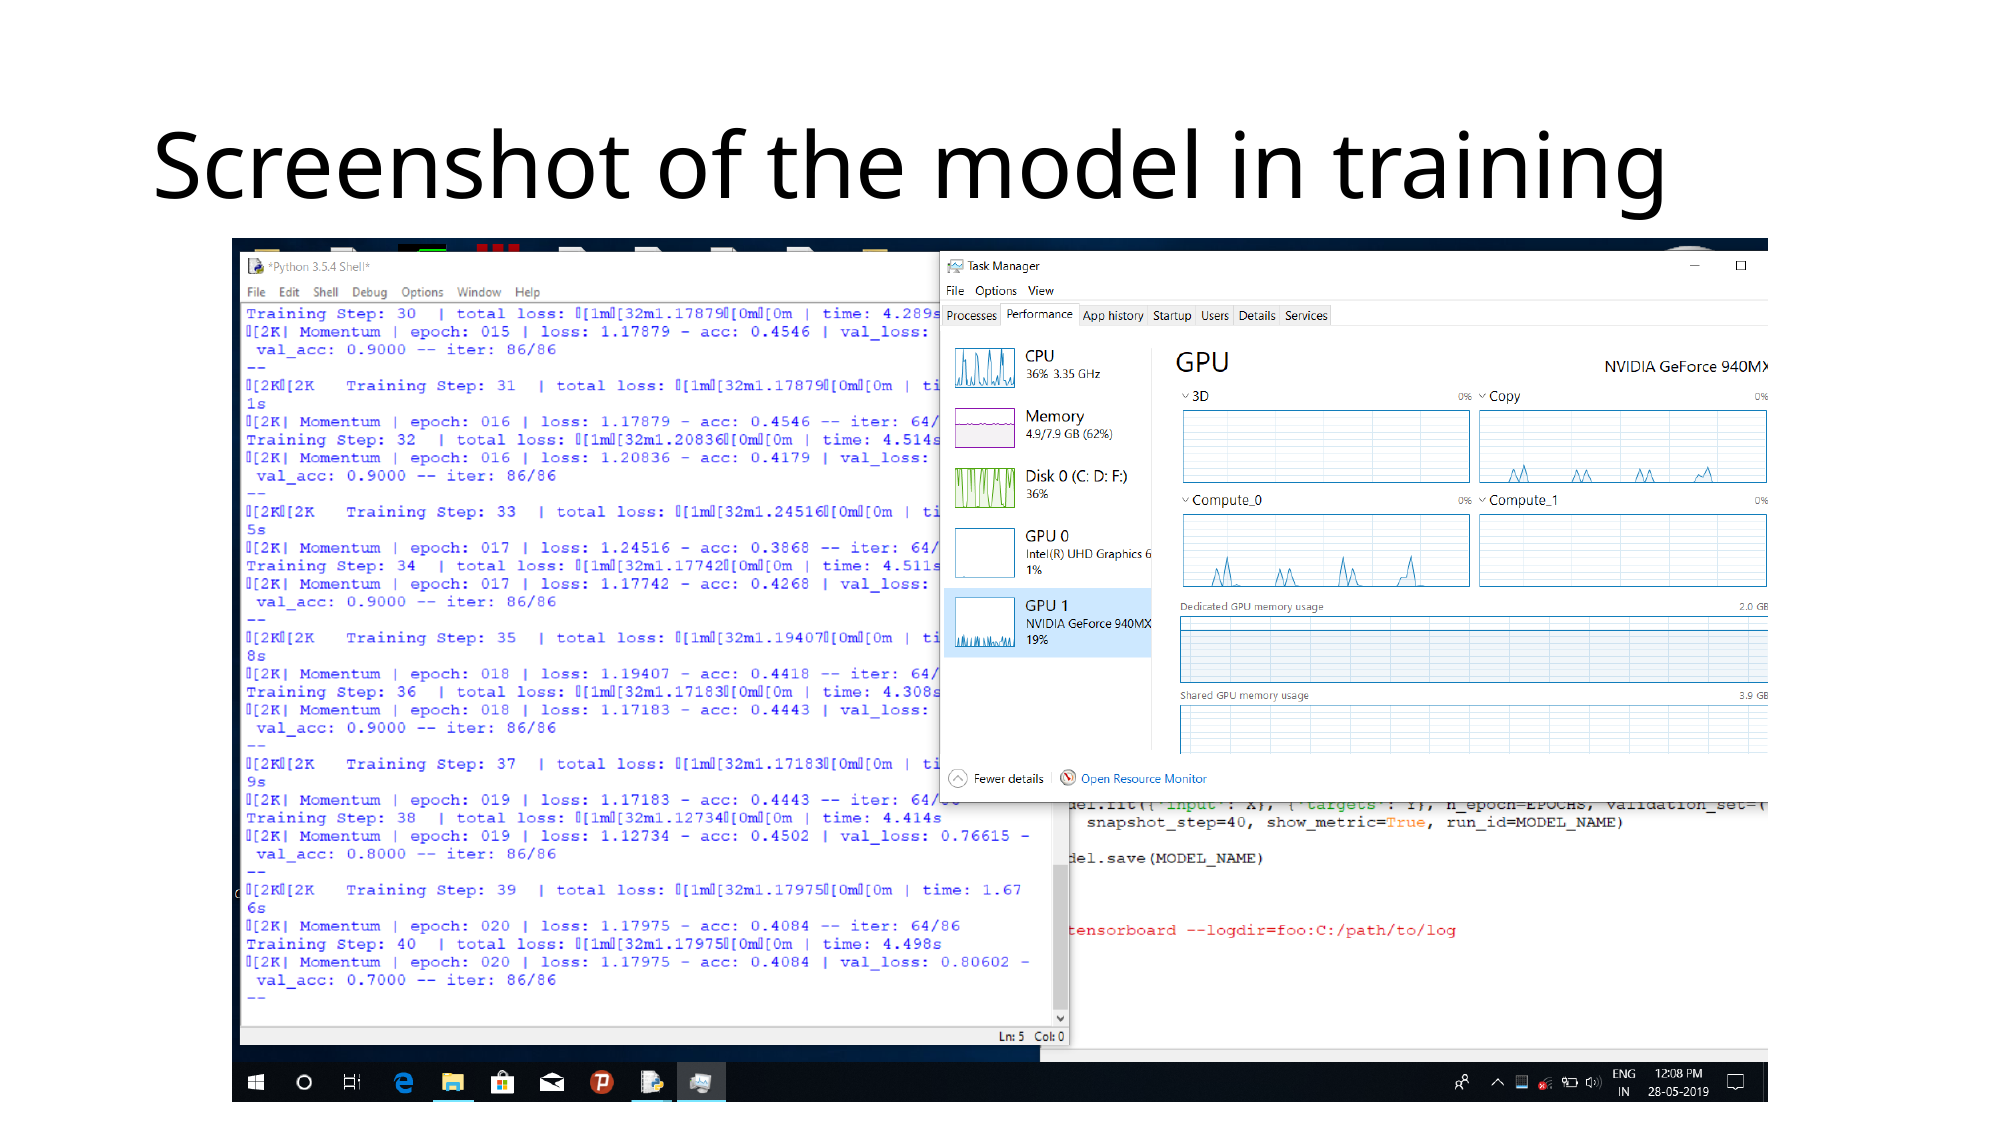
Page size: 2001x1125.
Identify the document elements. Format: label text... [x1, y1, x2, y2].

picture [232, 238, 1768, 1102]
title Screenshot of the model in training [137, 59, 1863, 278]
